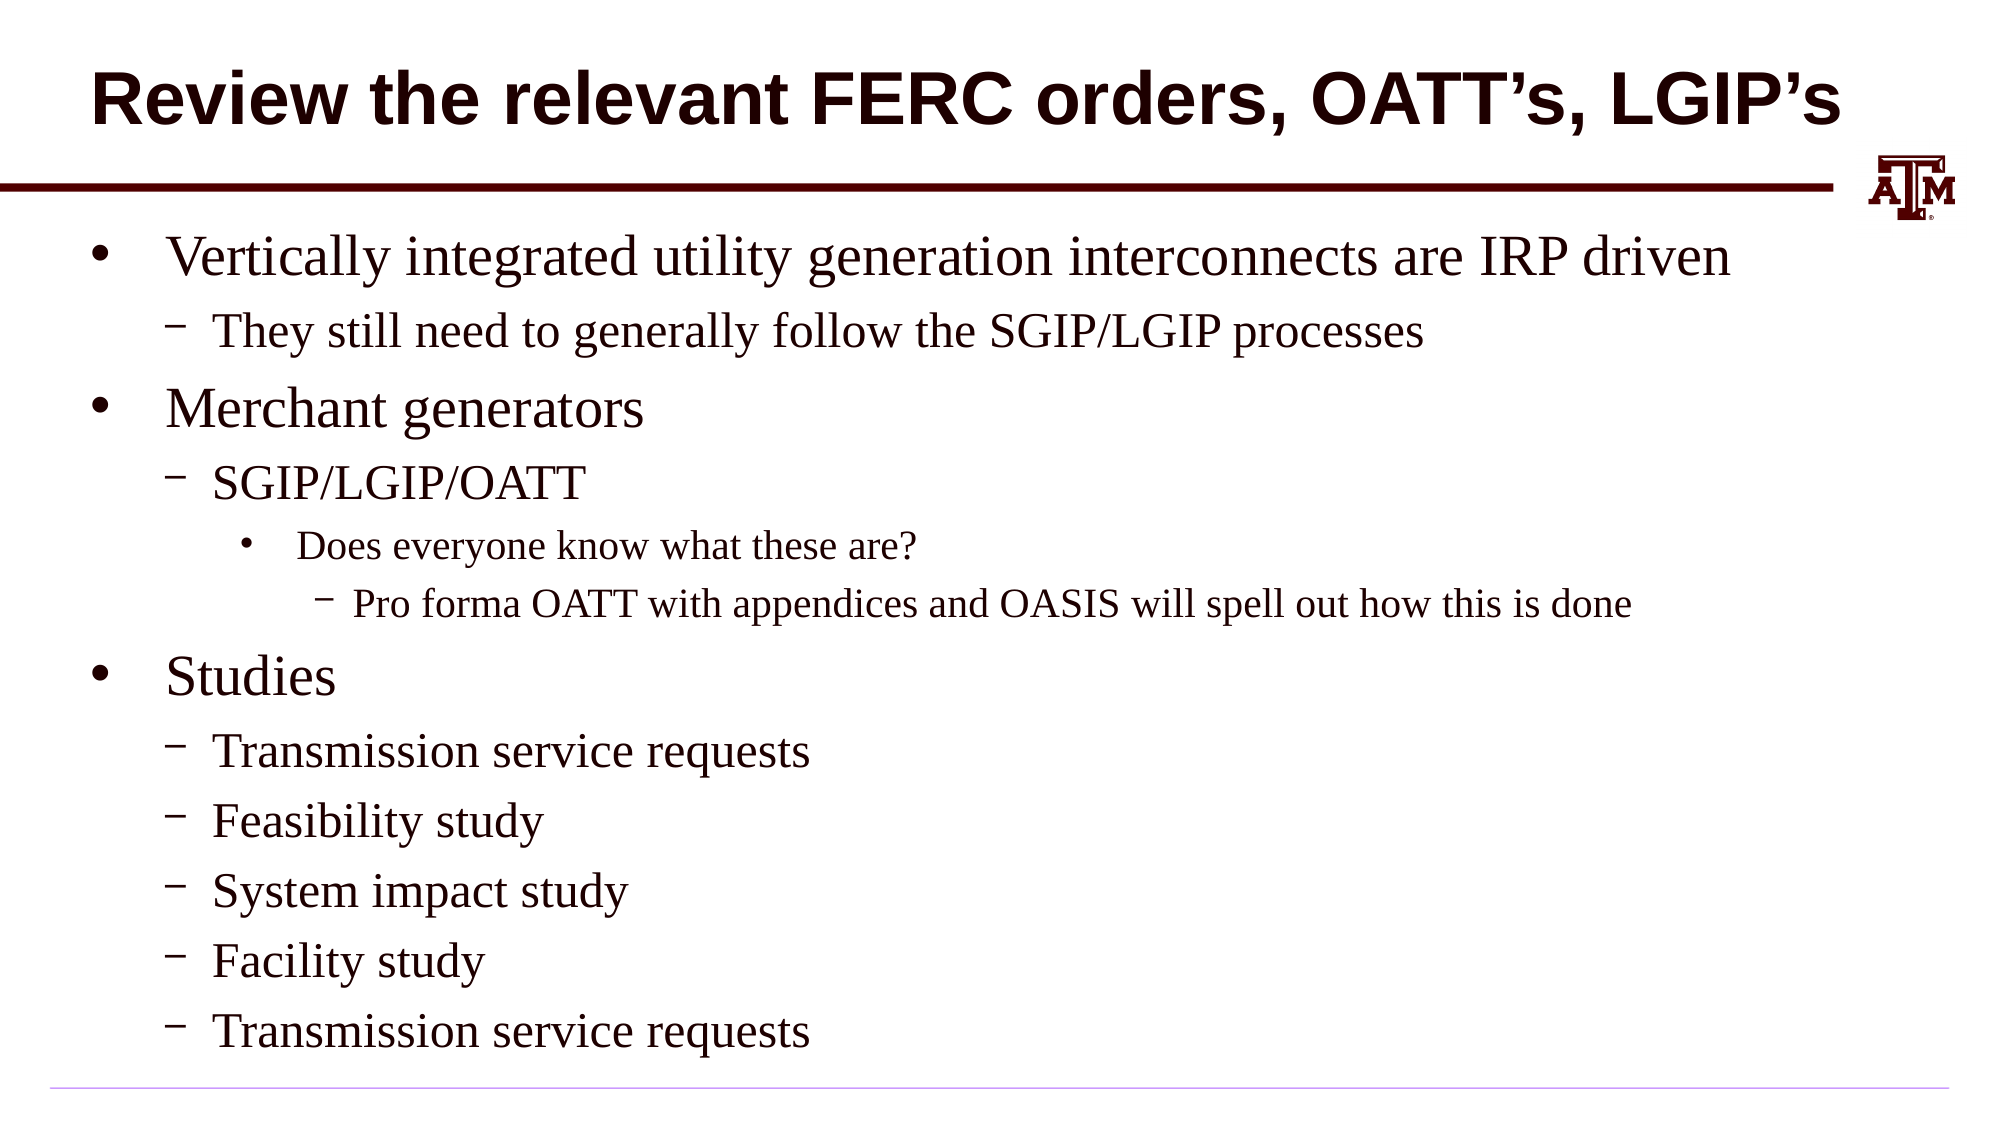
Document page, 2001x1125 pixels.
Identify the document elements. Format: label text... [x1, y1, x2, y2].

title Review the relevant FERC orders, OATT’s, LGIP’s [74, 12, 1909, 188]
list Vertically integrated utility generation interconnects are IRP driven They still need to generally follow the SGIP/LGIP processes Merchant generators SGIP/LGIP/OATT Does everyone know what these are? Pro forma OATT with appendices and OASIS will spell out how this is done Studies Transmission service requests Feasibility study System impact study Facility study Transmission service requests [74, 209, 1929, 1088]
picture [1856, 137, 1967, 238]
